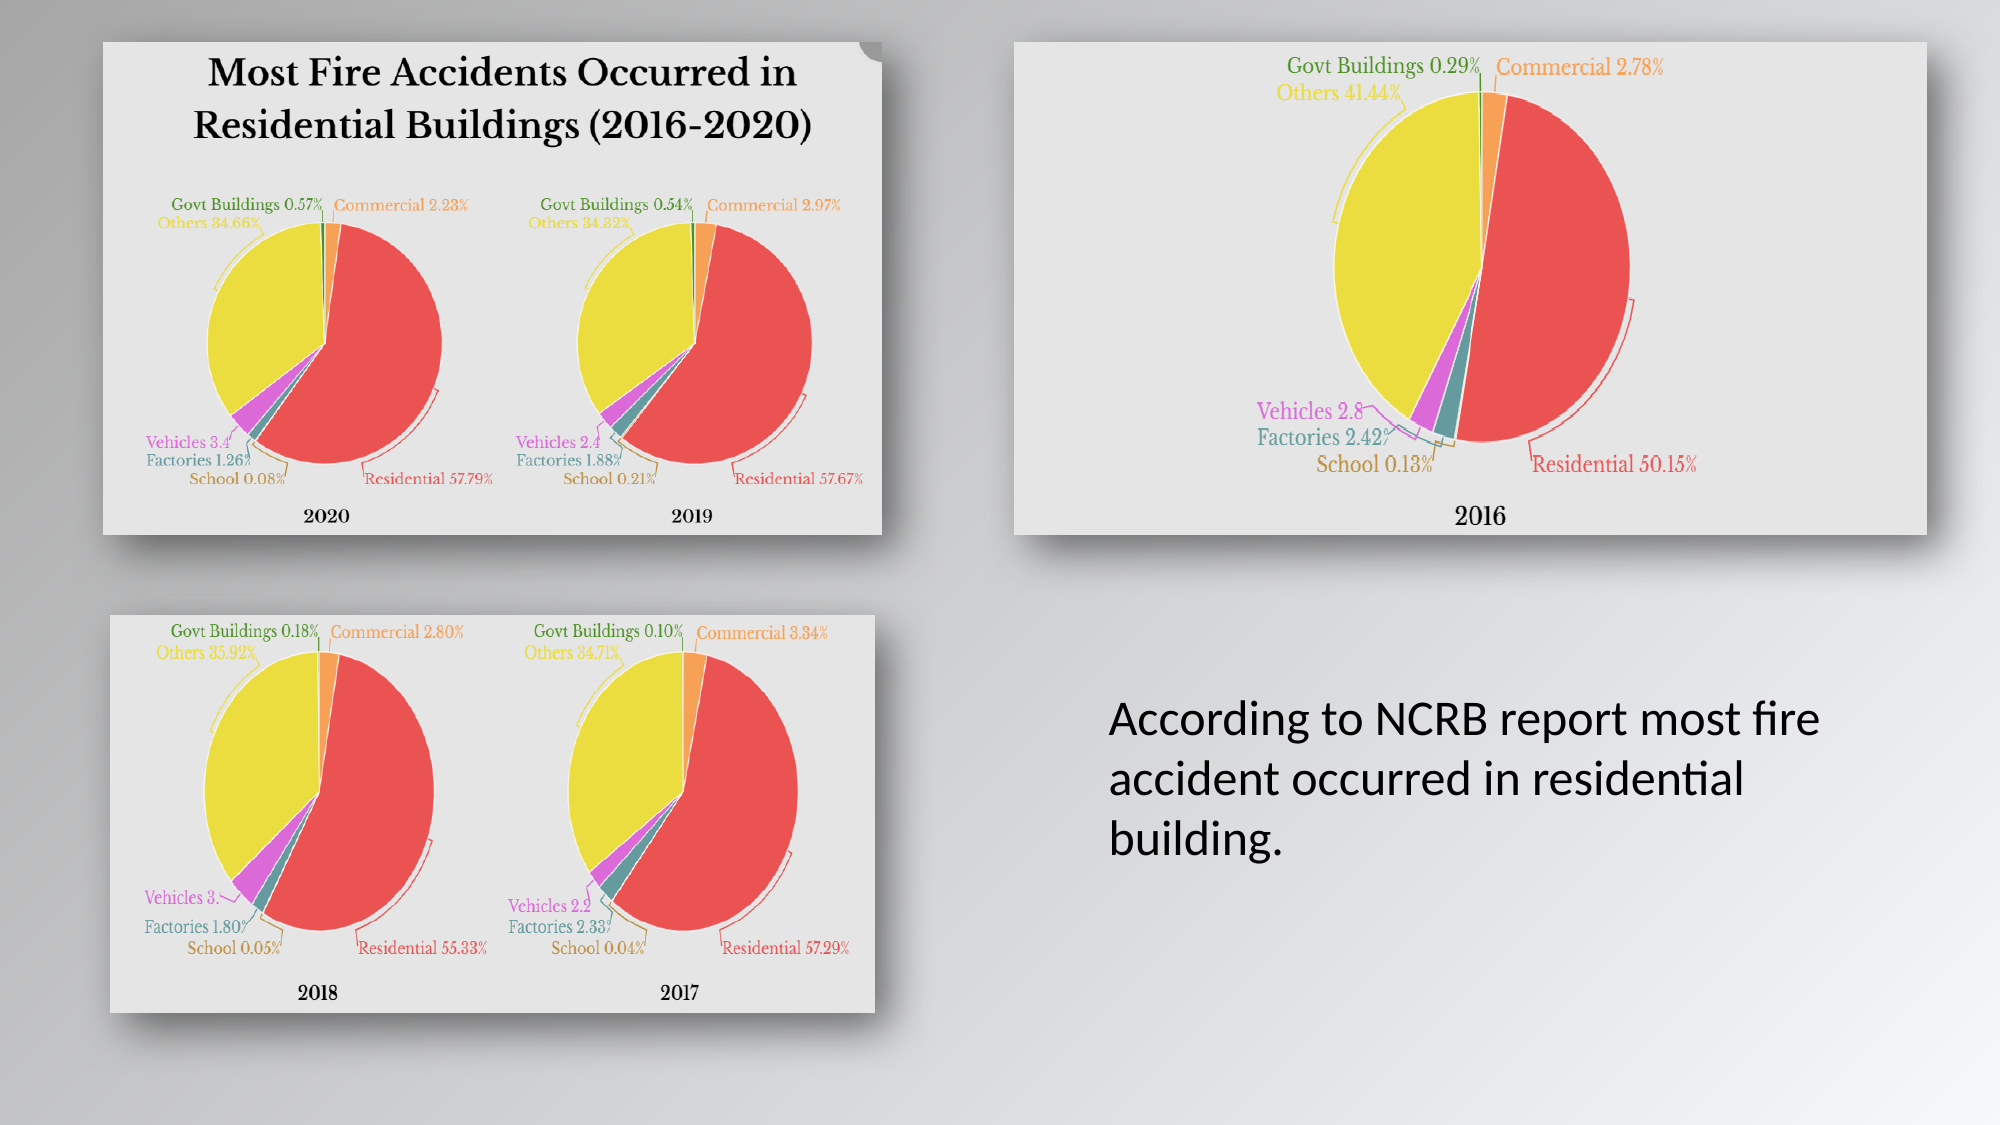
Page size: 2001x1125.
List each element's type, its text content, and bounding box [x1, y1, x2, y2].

picture [110, 615, 875, 1014]
text_box According to NCRB report most fire accident occurred in residential building. [1093, 678, 1941, 873]
picture [103, 42, 882, 535]
picture [1013, 42, 1927, 535]
